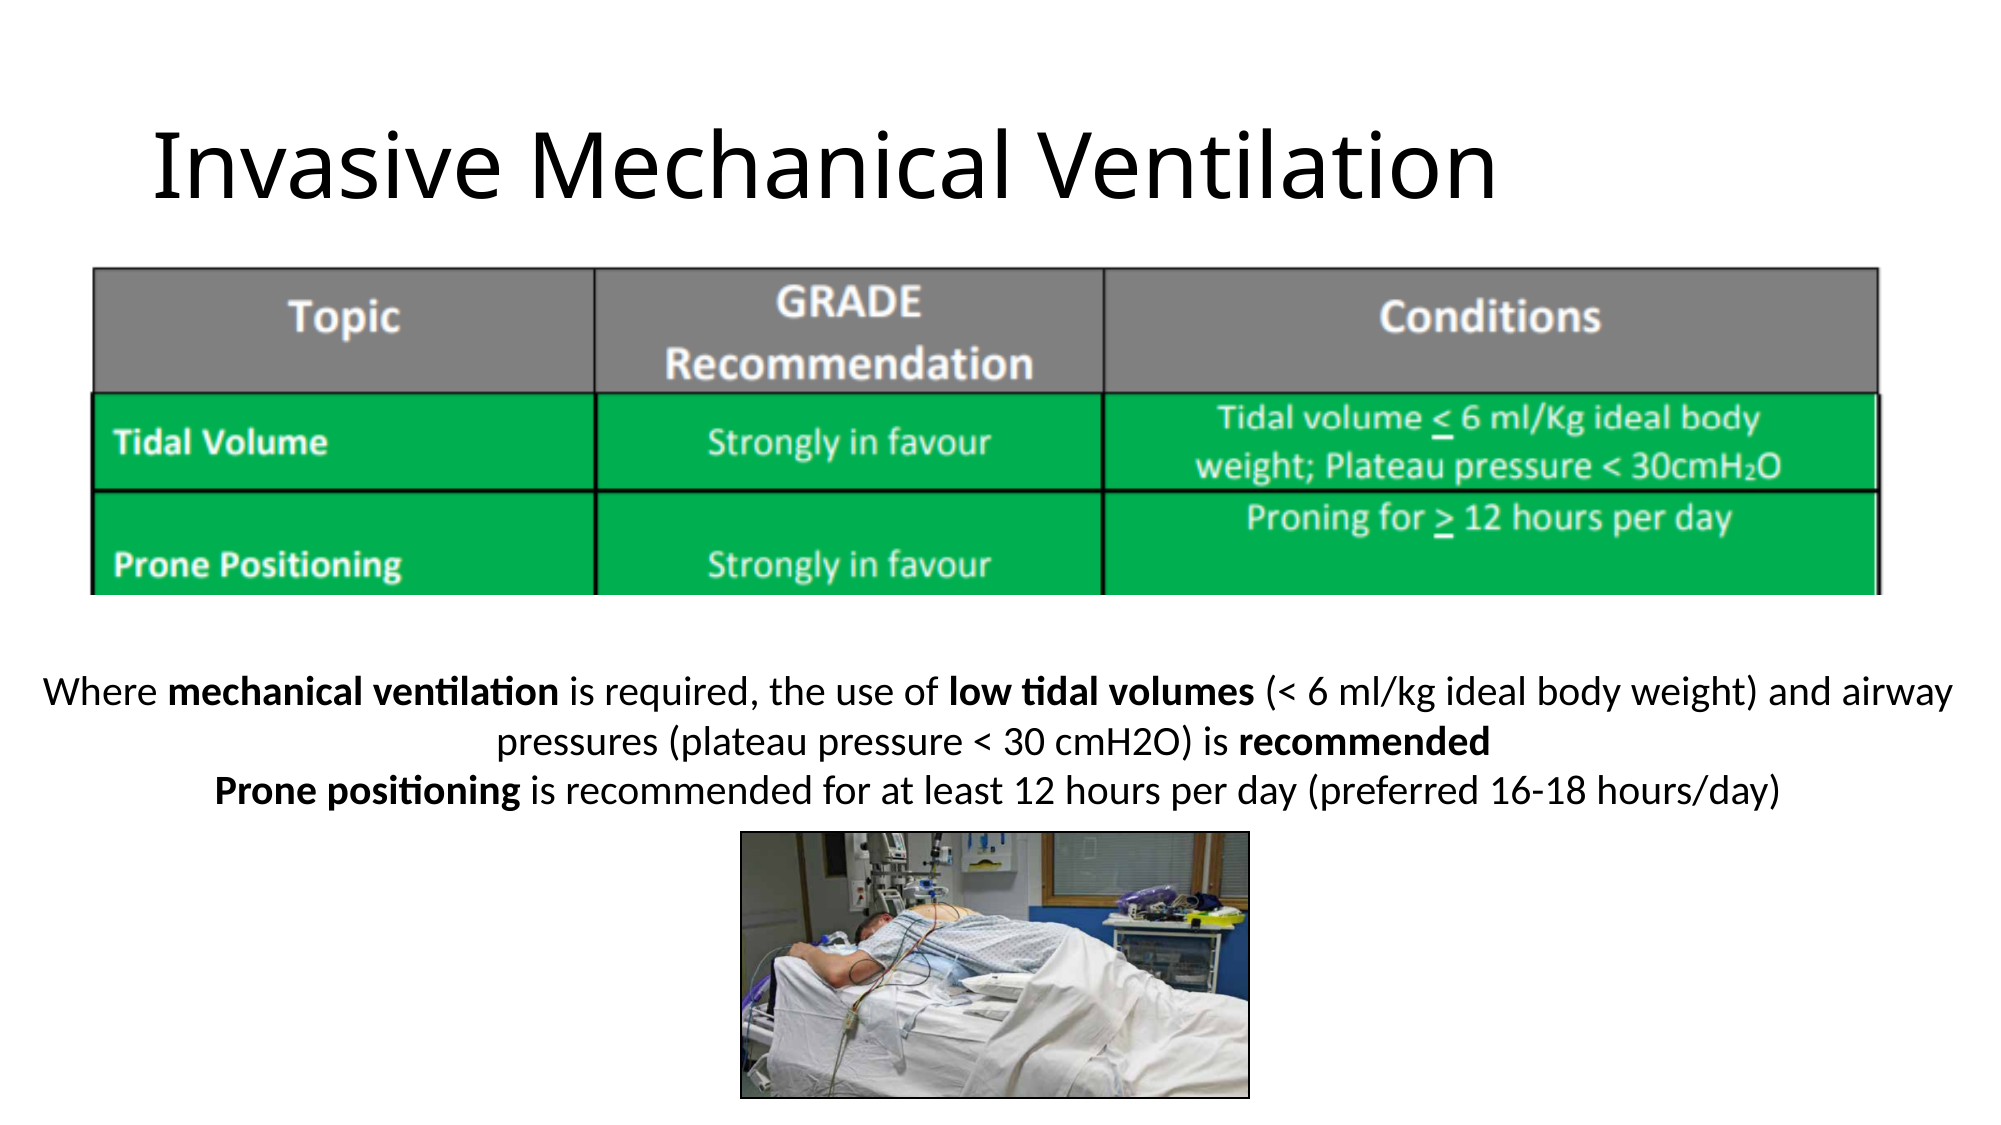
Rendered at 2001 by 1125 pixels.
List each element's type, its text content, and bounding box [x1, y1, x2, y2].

picture [741, 832, 1248, 1098]
text_box Where mechanical ventilation is required, the use of low tidal volumes (< 6 ml/kg ideal body weight) and airway pressures (plateau pressure < 30 cmH2O) is recommended Prone positioning is recommended for at least 12 hours per day (preferred 16-18 hours/day) [0, 655, 1998, 821]
title Invasive Mechanical Ventilation [137, 59, 1863, 254]
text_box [70, 254, 1920, 595]
